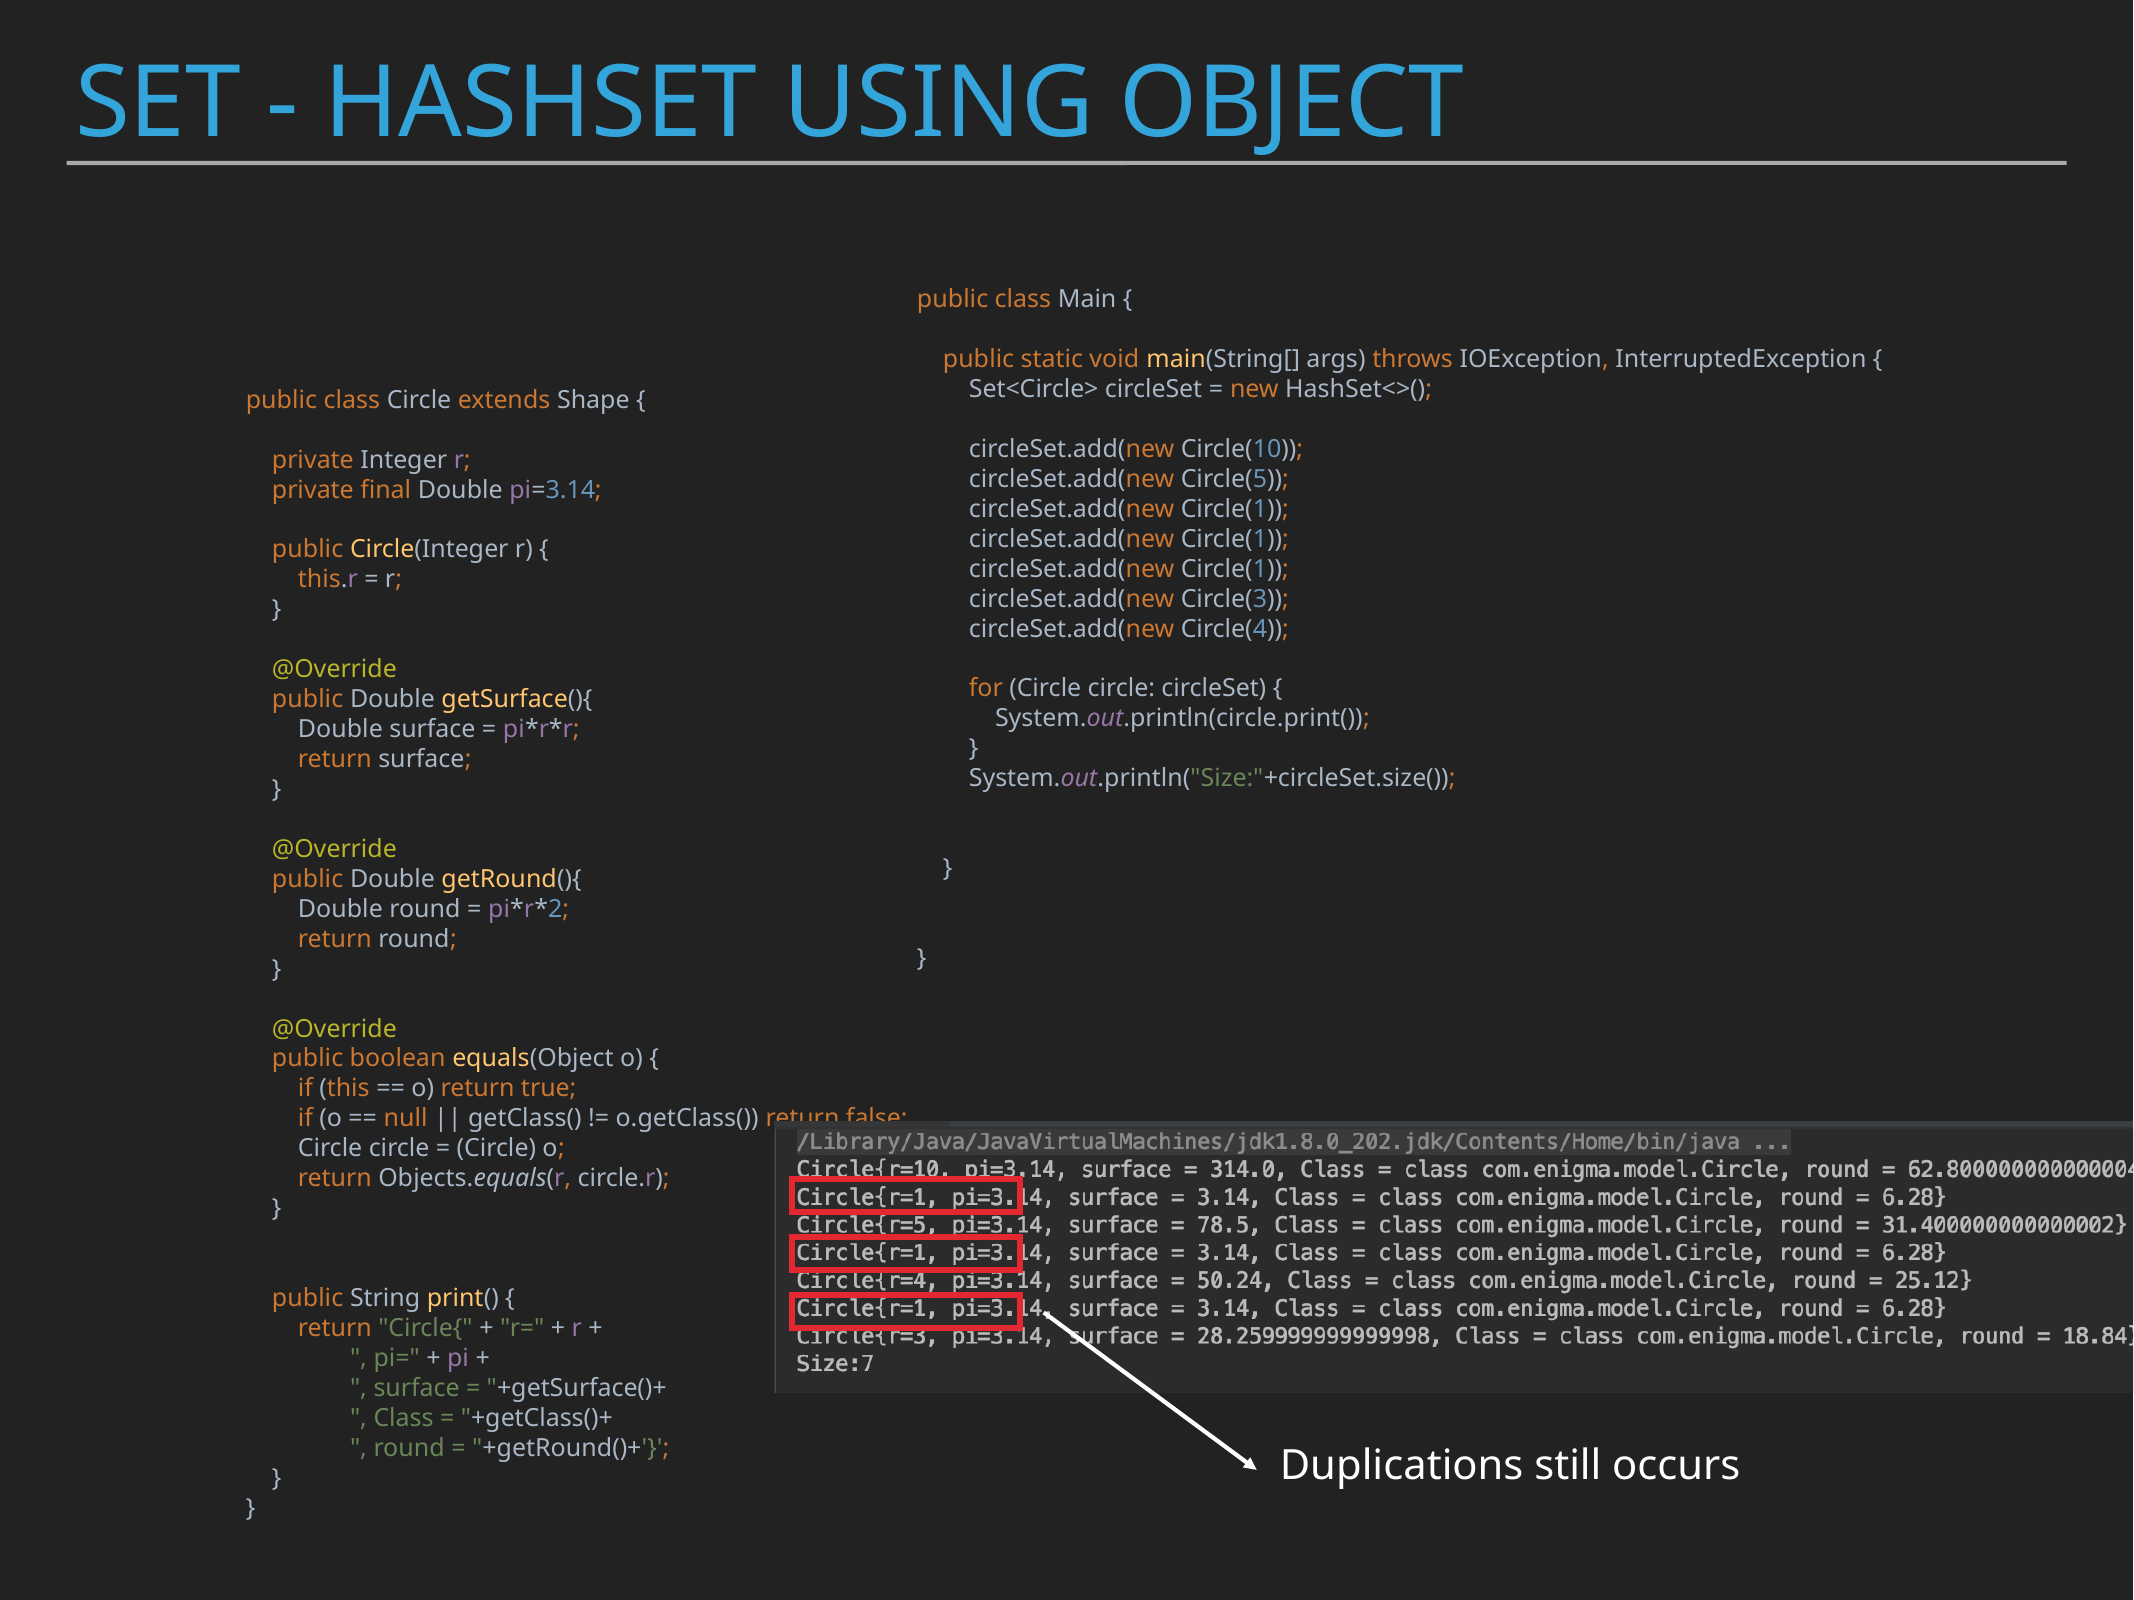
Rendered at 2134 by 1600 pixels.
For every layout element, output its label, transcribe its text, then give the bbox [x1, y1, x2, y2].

text_box Duplications still occurs [1271, 1429, 1760, 1496]
title Set - hashSET Using Object [66, 50, 2068, 171]
text_box public class Main { public static void main(String[] args) throws IOException, InterruptedException { Set<Circle> circleSet = new HashSet<>(); circleSet.add(new Circle(10)); circleSet.add(new Circle(5)); circleSet.add(new Circle(1)); circleSet.add(new Circle(1)); circleSet.add(new Circle(1)); circleSet.add(new Circle(3)); circleSet.add(new Circle(4)); for (Circle circle: circleSet) { System.out.println(circle.print()); } System.out.println("Size:"+circleSet.size()); } } [908, 274, 1892, 980]
text_box public class Circle extends Shape { private Integer r; private final Double pi=3.14; public Circle(Integer r) { this.r = r; } @Override public Double getSurface(){ Double surface = pi*r*r; return surface; } @Override public Double getRound(){ Double round = pi*r*2; return round; } @Override public boolean equals(Object o) { if (this == o) return true; if (o == null || getClass() != o.getClass()) return false; Circle circle = (Circle) o; return Objects.equals(r, circle.r); } public String print() { return "Circle{" + "r=" + r + ", pi=" + pi + ", surface = "+getSurface()+ ", Class = "+getClass()+ ", round = "+getRound()+'}'; } } [237, 374, 917, 1530]
picture [773, 1121, 2134, 1394]
text_box [1153, 1394, 1257, 1470]
